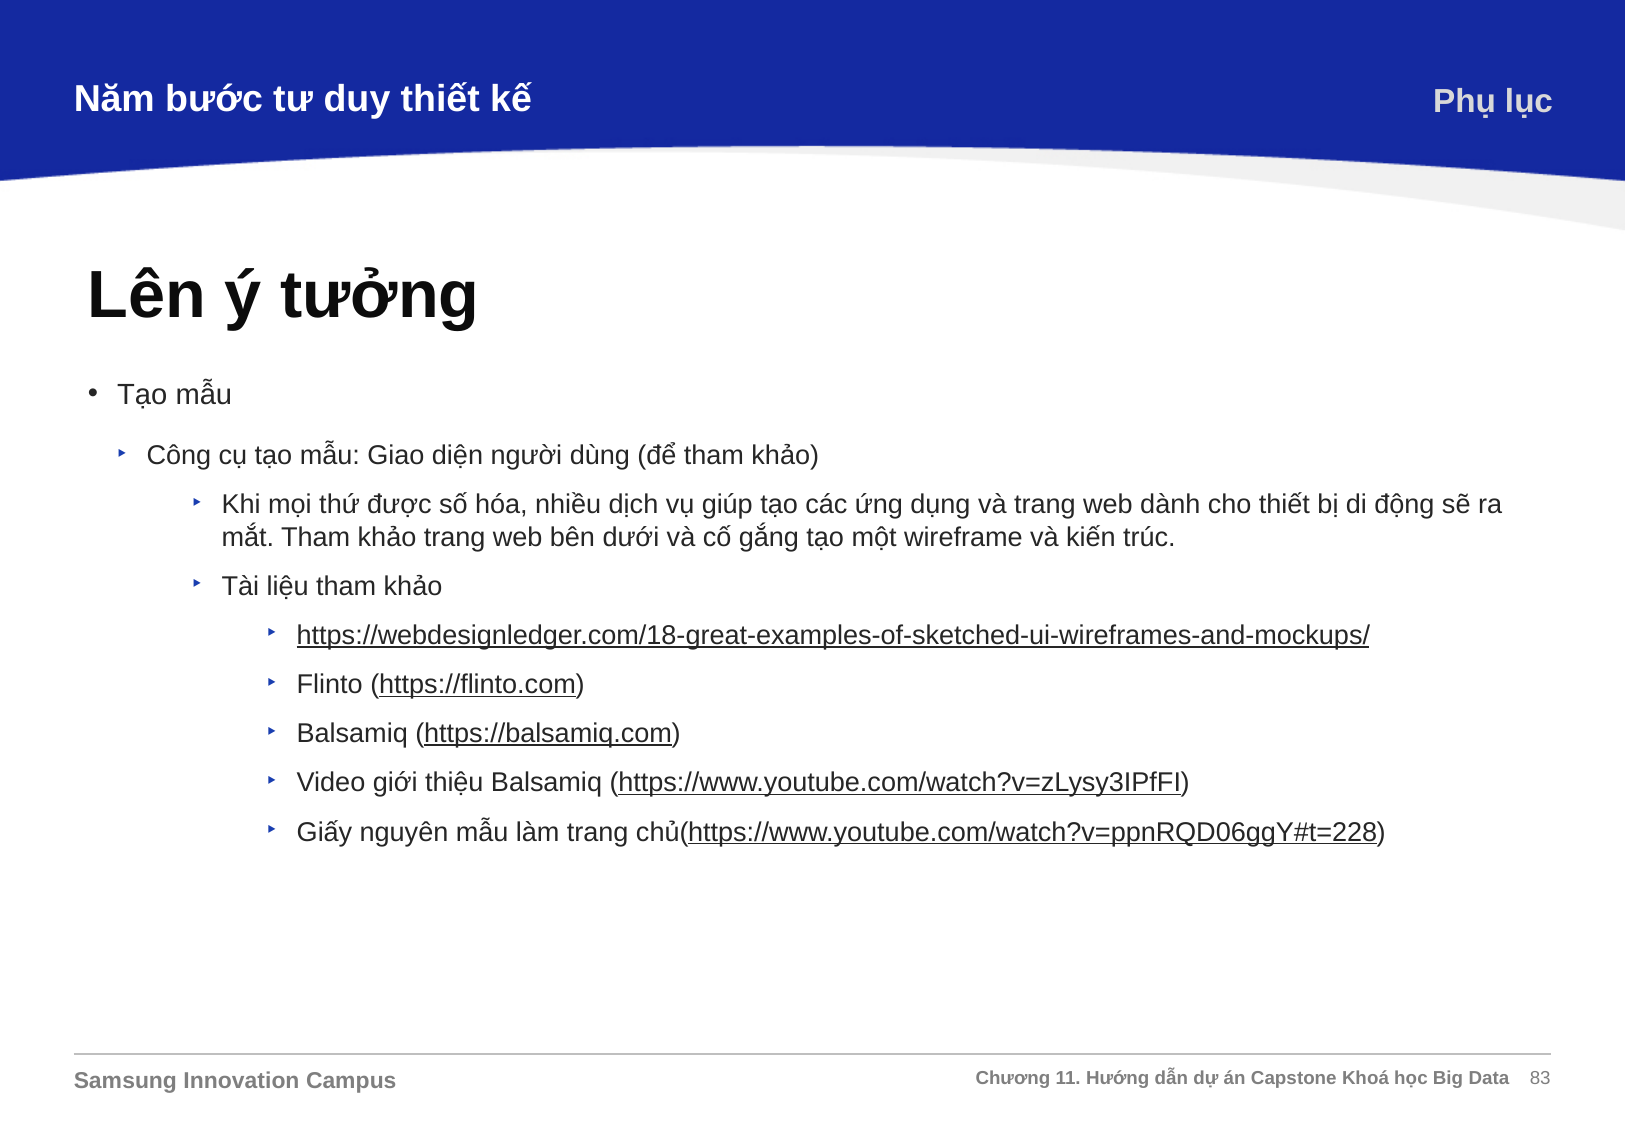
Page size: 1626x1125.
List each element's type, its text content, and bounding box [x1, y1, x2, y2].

text_box Công cụ tạo mẫu: Giao diện người dùng (để tham khảo) Khi mọi thứ được số hóa, nhiều dịch vụ giúp tạo các ứng dụng và trang web dành cho thiết bị di động sẽ ra mắt. Tham khảo trang web bên dưới và cố gắng tạo một wireframe và kiến trúc. Tài liệu tham khảo https://webdesignledger.com/18-great-examples-of-sketched-ui-wireframes-and-mockups/ Flinto (https://flinto.com) Balsamiq (https://balsamiq.com) Video giới thiệu Balsamiq (https://www.youtube.com/watch?v=zLysy3IPfFI) Giấy nguyên mẫu làm trang chủ(https://www.youtube.com/watch?v=ppnRQD06ggY#t=228) [116, 425, 1533, 908]
picture [0, 0, 1625, 1125]
list Năm bước tư duy thiết kế [73, 73, 1148, 119]
list Lên ý tưởng [87, 249, 1531, 331]
list Tạo mẫu [87, 365, 1531, 516]
list Phụ lục [1336, 79, 1554, 120]
